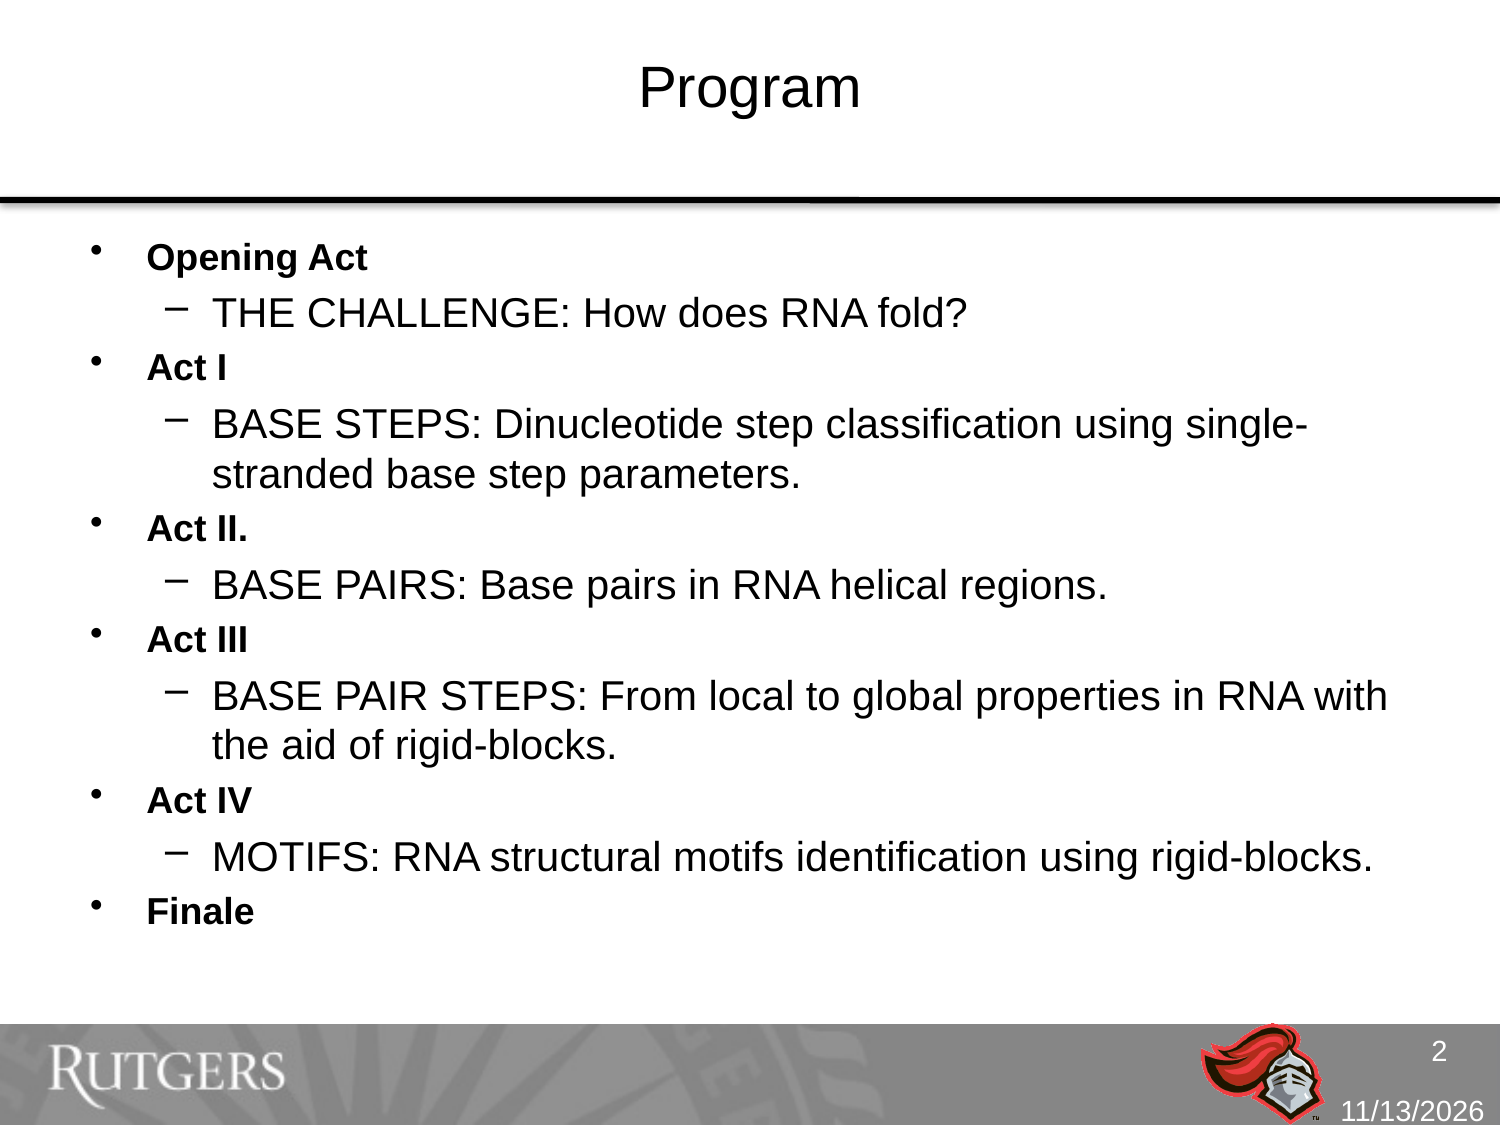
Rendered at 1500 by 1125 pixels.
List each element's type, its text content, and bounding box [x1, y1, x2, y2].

title Program [74, 0, 1426, 176]
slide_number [1149, 1084, 1500, 1125]
slide_number 2 [1362, 1024, 1463, 1063]
picture [0, 1023, 1500, 1125]
list Opening Act THE CHALLENGE: How does RNA fold? Act I BASE STEPS: Dinucleotide step classification using single-stranded base step parameters. Act II. BASE PAIRS: Base pairs in RNA helical regions. Act III BASE PAIR STEPS: From local to global properties in RNA with the aid of rigid-blocks. Act IV MOTIFS: RNA structural motifs identification using rigid-blocks. Finale [74, 224, 1426, 988]
